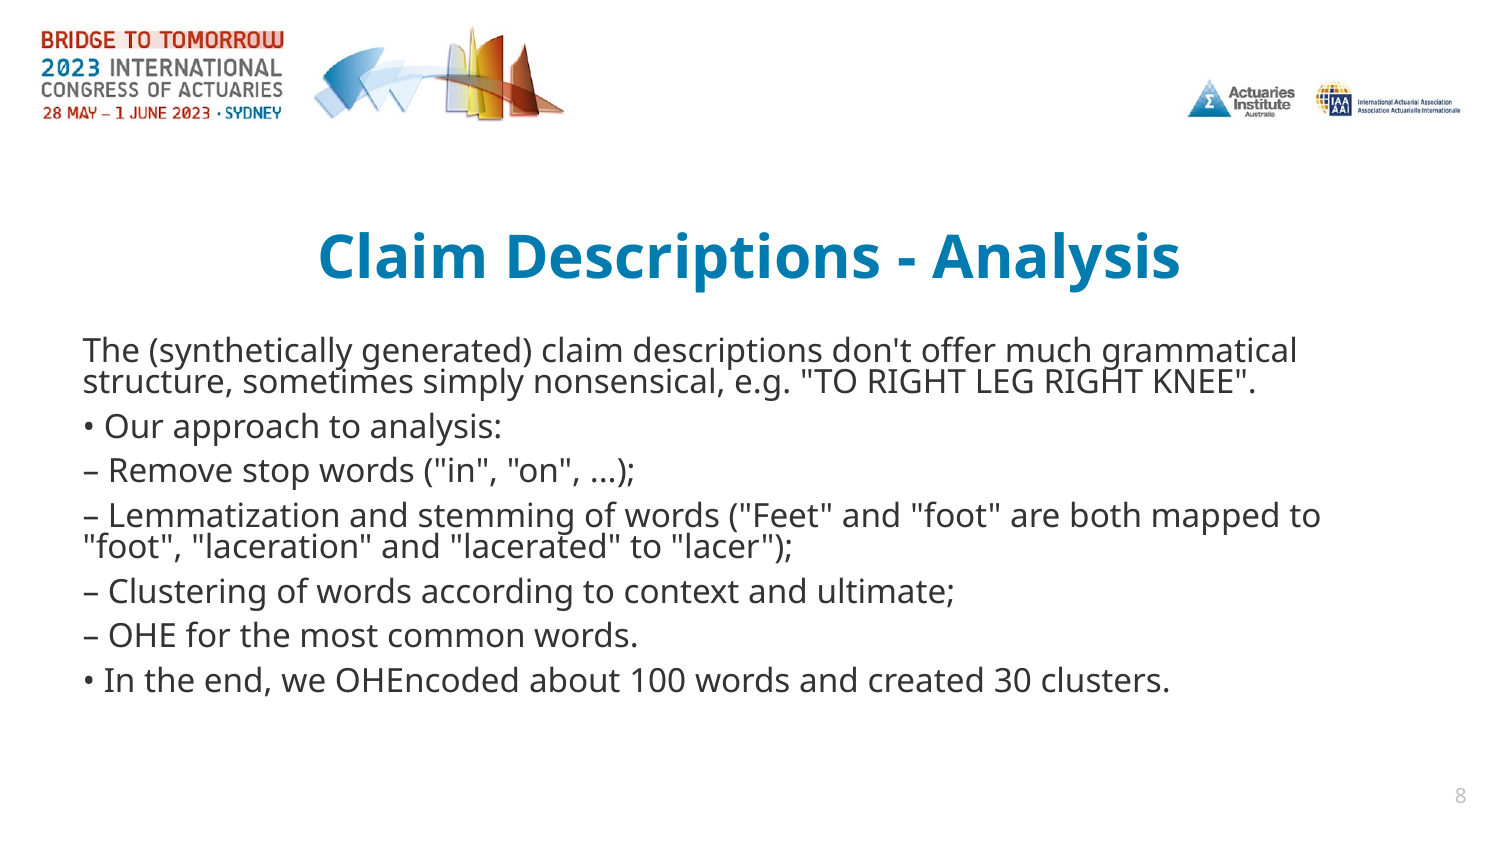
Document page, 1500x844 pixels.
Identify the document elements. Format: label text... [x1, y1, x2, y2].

title Claim Descriptions - Analysis [74, 183, 1426, 326]
list The (synthetically generated) claim descriptions don't offer much grammatical structure, sometimes simply nonsensical, e.g. "TO RIGHT LEG RIGHT KNEE". • Our approach to analysis: – Remove stop words ("in", "on", ...); – Lemmatization and stemming of words ("Feet" and "foot" are both mapped to "foot", "laceration" and "lacerated" to "lacer"); – Clustering of words according to context and ultimate; – OHE for the most common words. • In the end, we OHEncoded about 100 words and created 30 clusters. [74, 328, 1426, 827]
slide_number 8 [1444, 776, 1475, 818]
picture [0, 0, 1500, 140]
